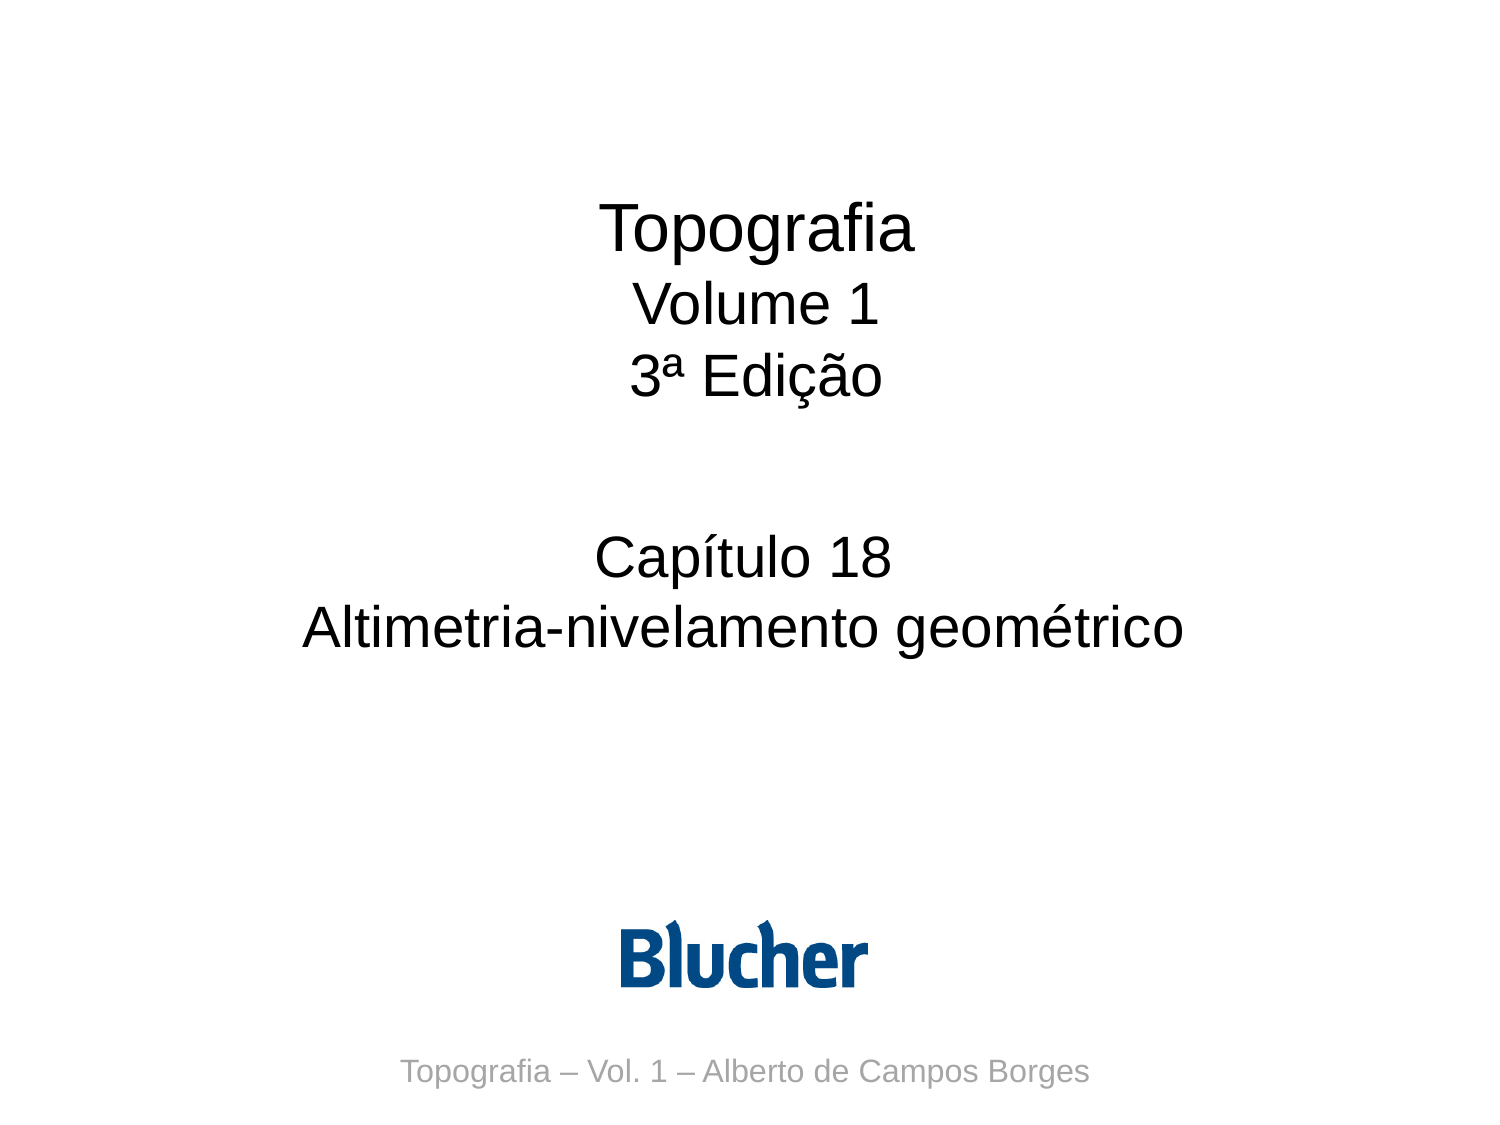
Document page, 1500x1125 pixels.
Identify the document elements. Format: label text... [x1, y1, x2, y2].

text_box Capítulo 18 Altimetria-nivelamento geométrico [117, 511, 1372, 667]
text_box Topografia Volume 1 3ª Edição [119, 175, 1395, 417]
picture [620, 920, 868, 988]
footer Topografia – Vol. 1 – Alberto de Campos Borges [0, 1042, 1500, 1103]
